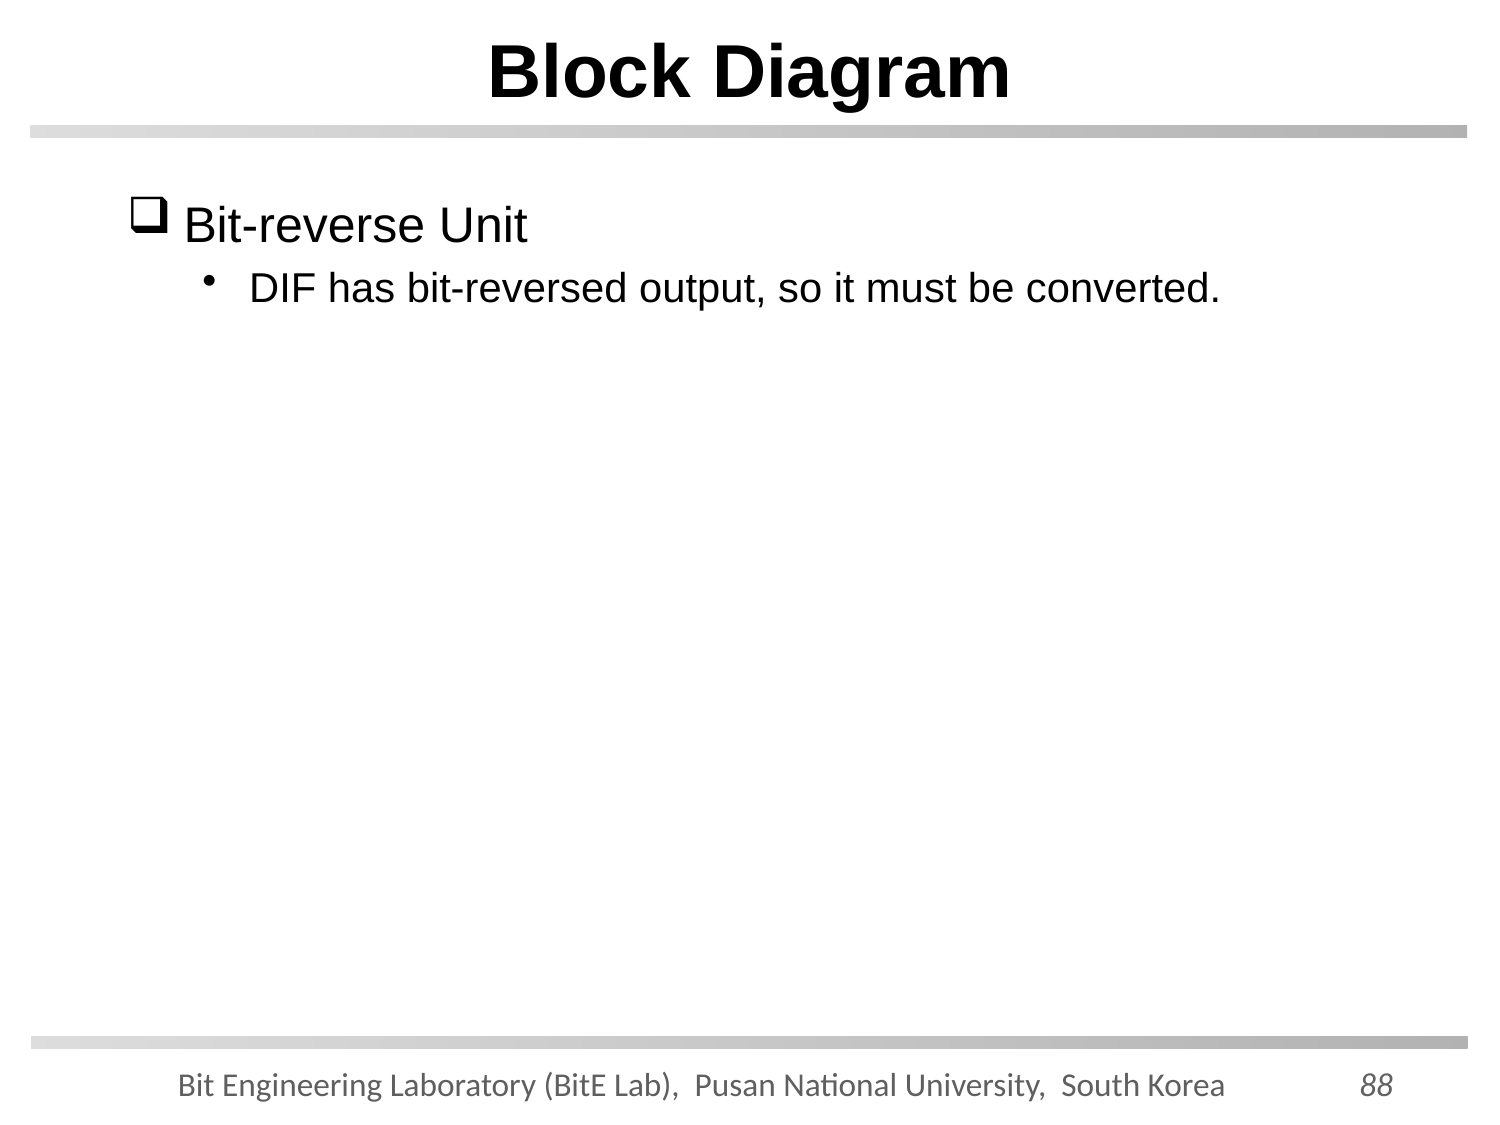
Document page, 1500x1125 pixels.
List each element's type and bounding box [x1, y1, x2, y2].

list [112, 184, 1388, 974]
title [50, 9, 1450, 126]
